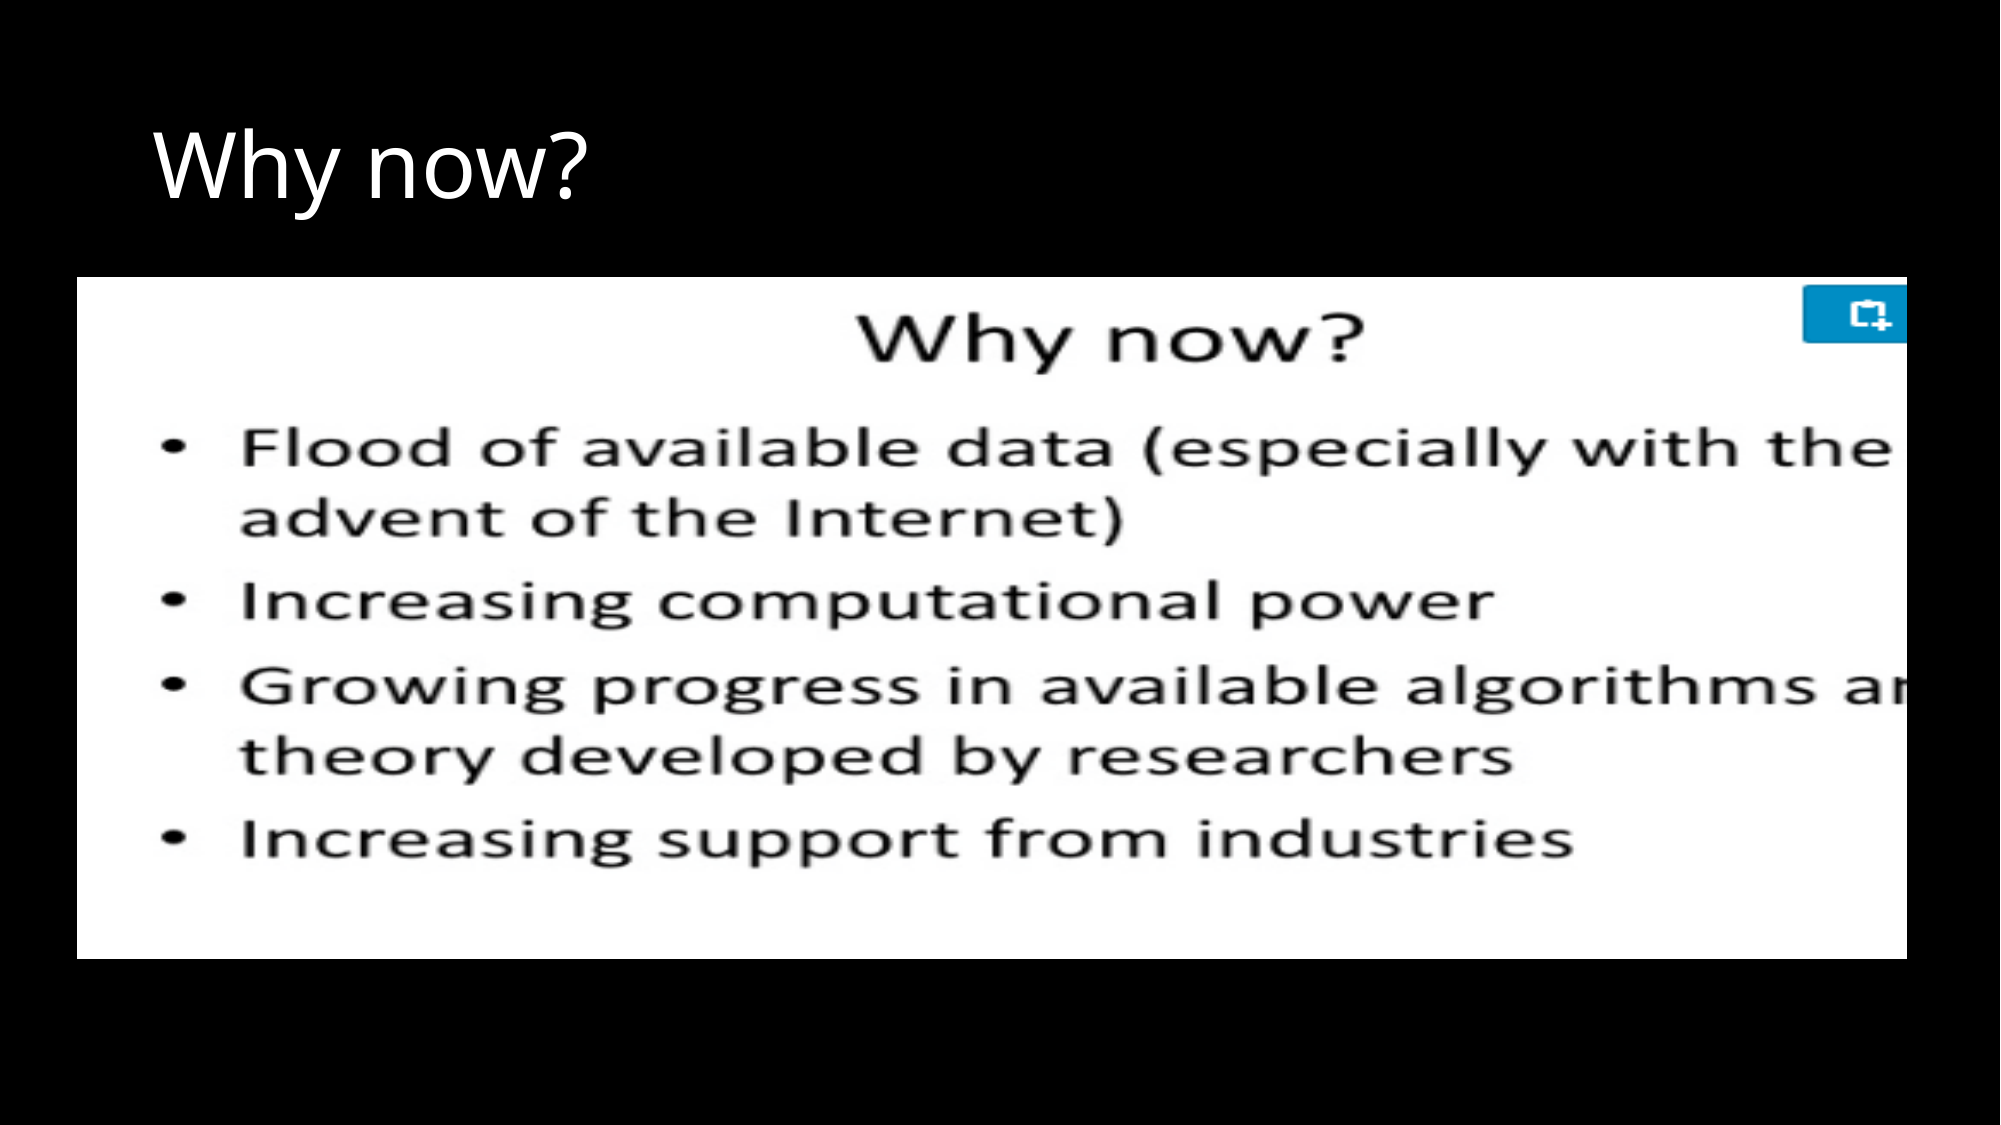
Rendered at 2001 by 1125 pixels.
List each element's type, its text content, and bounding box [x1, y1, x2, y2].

picture [1850, 300, 1893, 331]
picture [77, 277, 1907, 959]
title Why now? [137, 59, 1863, 277]
